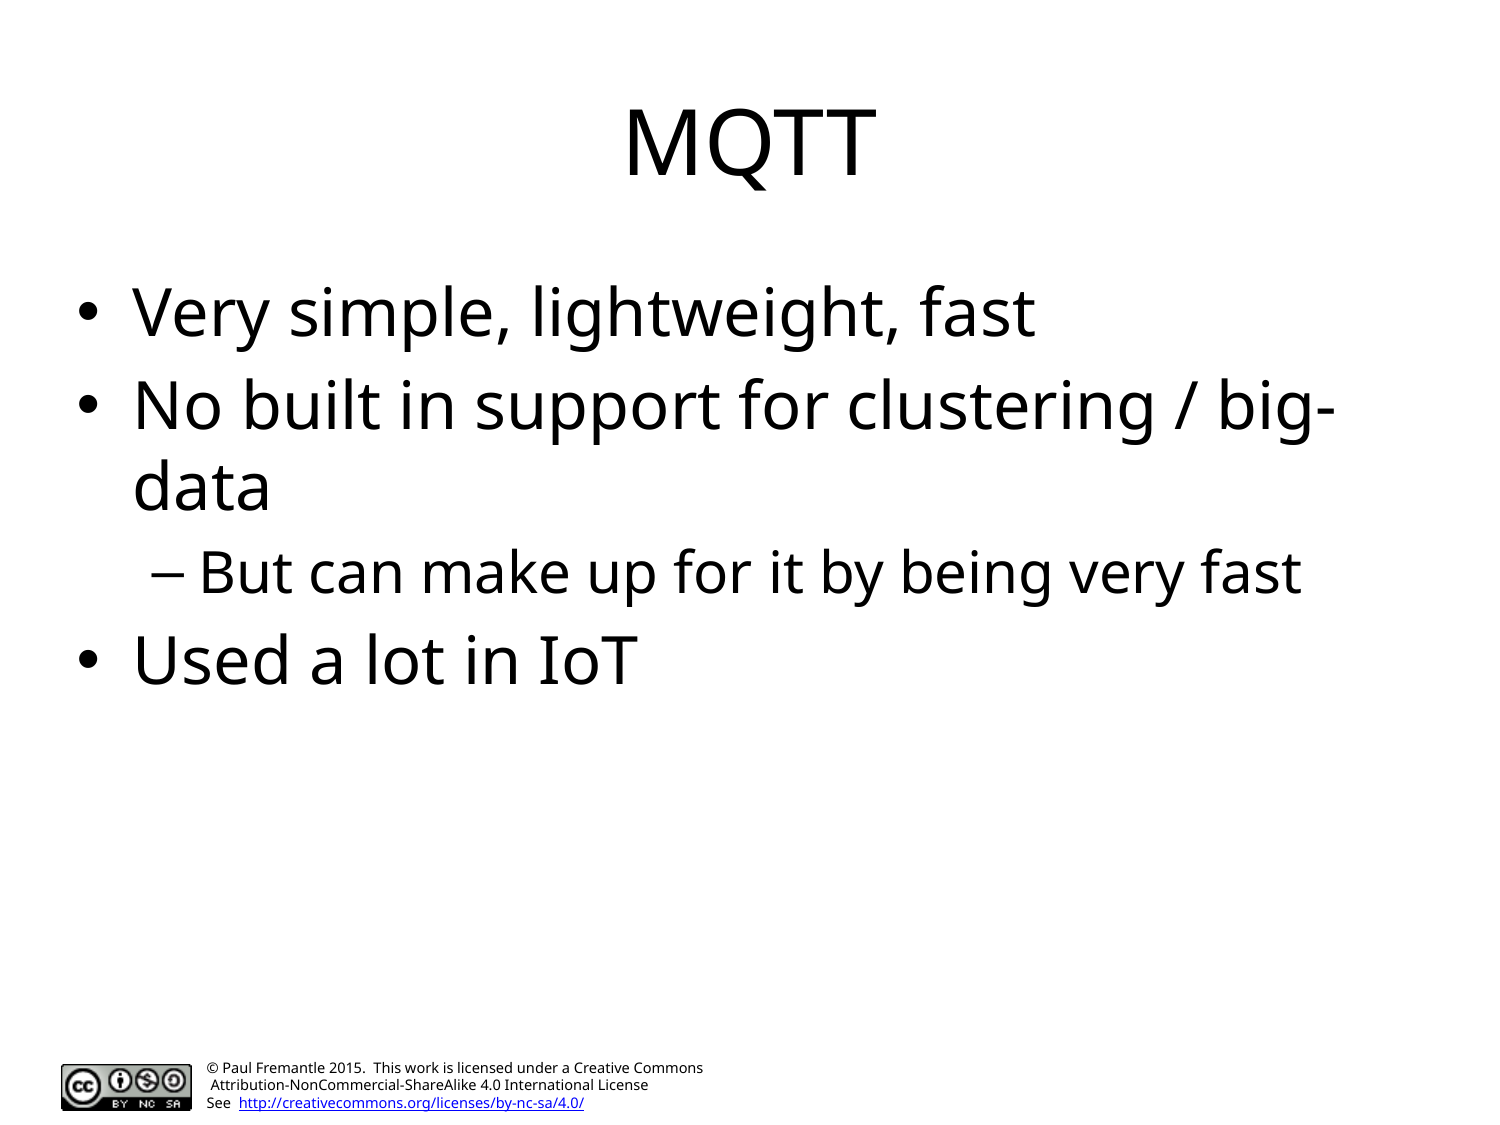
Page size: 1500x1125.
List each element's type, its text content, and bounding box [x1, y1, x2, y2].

picture [61, 1064, 192, 1111]
title MQTT [75, 45, 1425, 233]
list Very simple, lightweight, fast No built in support for clustering / big-data But can make up for it by being very fast Used a lot in IoT [61, 262, 1412, 1005]
